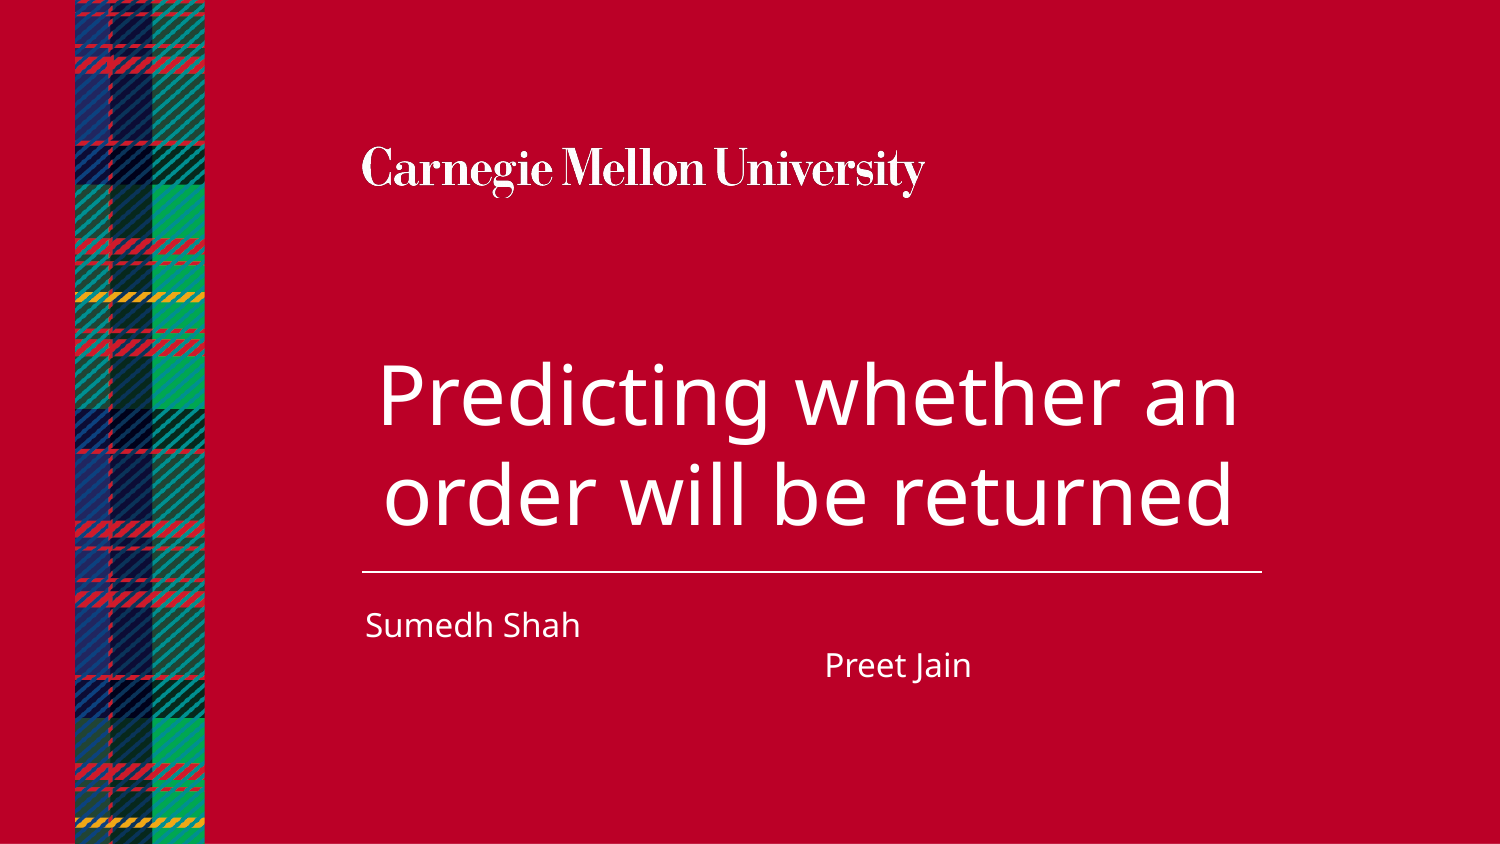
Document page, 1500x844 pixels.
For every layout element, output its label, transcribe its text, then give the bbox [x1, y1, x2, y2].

picture [362, 146, 925, 198]
picture [75, 0, 205, 844]
text_box Predicting whether an order will be returned [312, 334, 1307, 560]
text_box Sumedh Shah Preet Jain [350, 596, 1213, 710]
